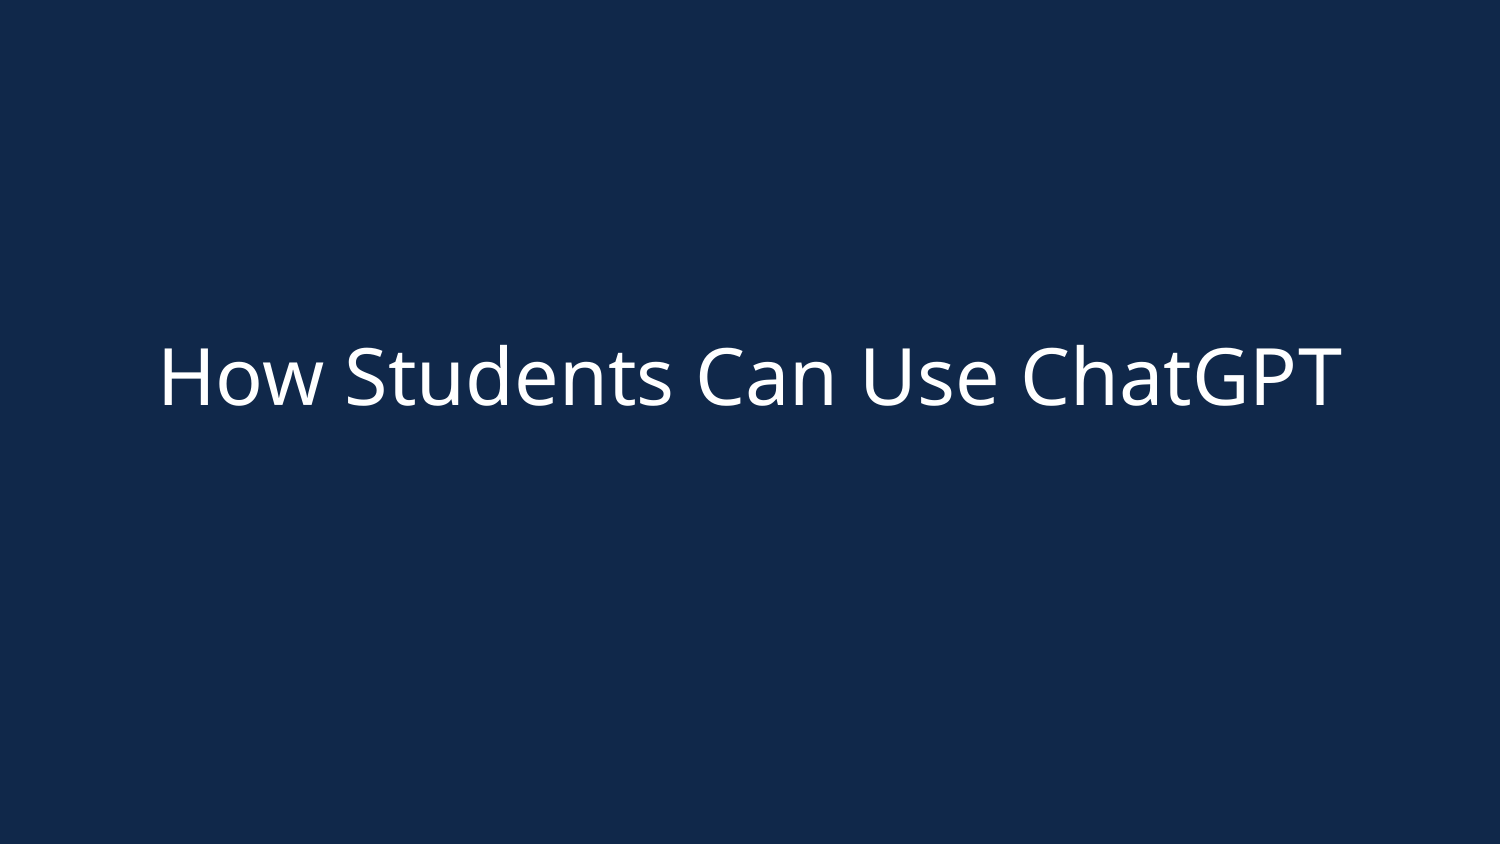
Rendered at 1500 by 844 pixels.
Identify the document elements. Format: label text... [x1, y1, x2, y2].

text_box How Students Can Use ChatGPT [116, 305, 1384, 442]
